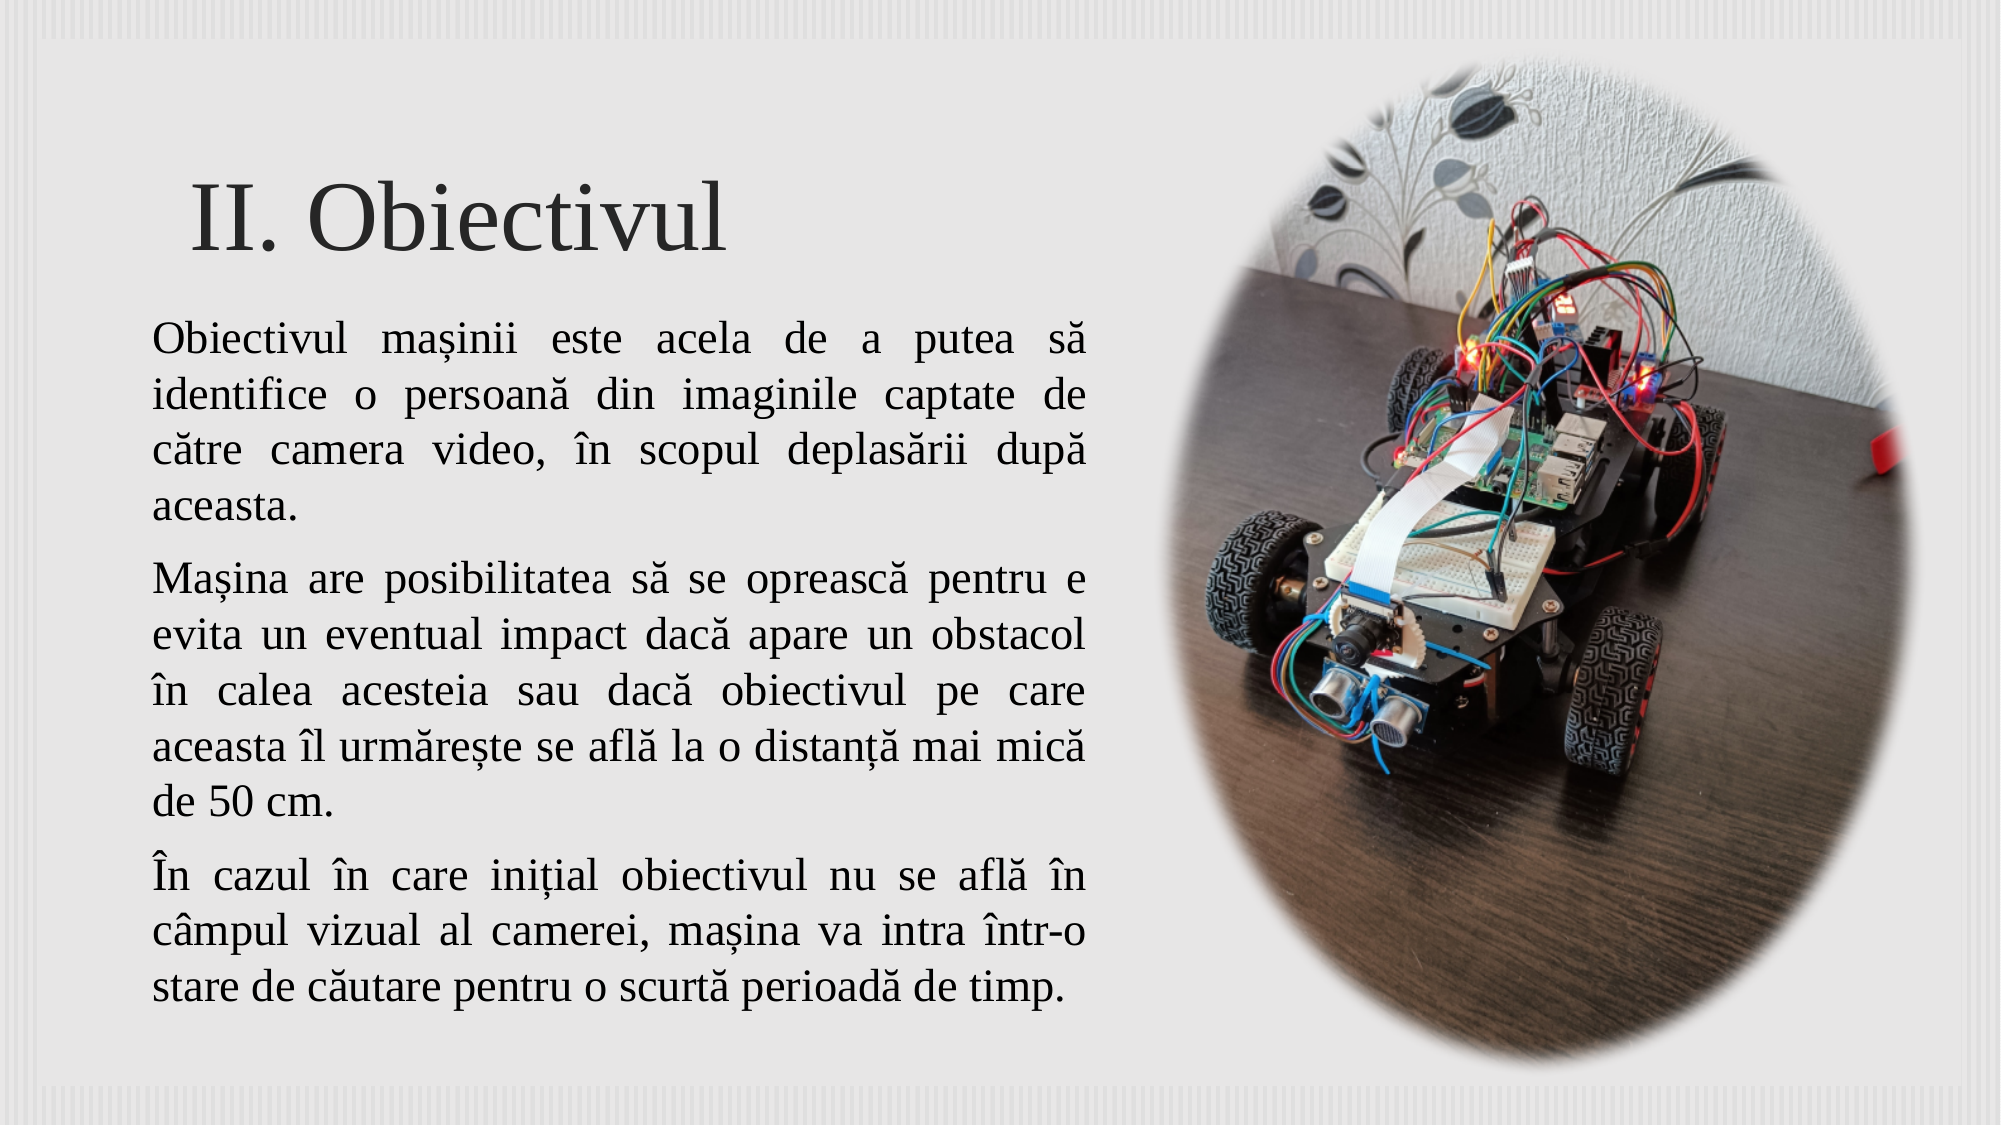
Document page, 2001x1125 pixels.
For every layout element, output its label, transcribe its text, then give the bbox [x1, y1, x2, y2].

list Obiectivul mașinii este acela de a putea să identifice o persoană din imaginile captate de către camera video, în scopul deplasării după aceasta. Mașina are posibilitatea să se oprească pentru e evita un eventual impact dacă apare un obstacol în calea acesteia sau dacă obiectivul pe care aceasta îl urmărește se află la o distanță mai mică de 50 cm. În cazul în care inițial obiectivul nu se află în câmpul vizual al camerei, mașina va intra într-o stare de căutare pentru o scurtă perioadă de timp. [137, 299, 1104, 1025]
picture [1153, 48, 1926, 1077]
title II. Obiectivul [174, 105, 1147, 331]
